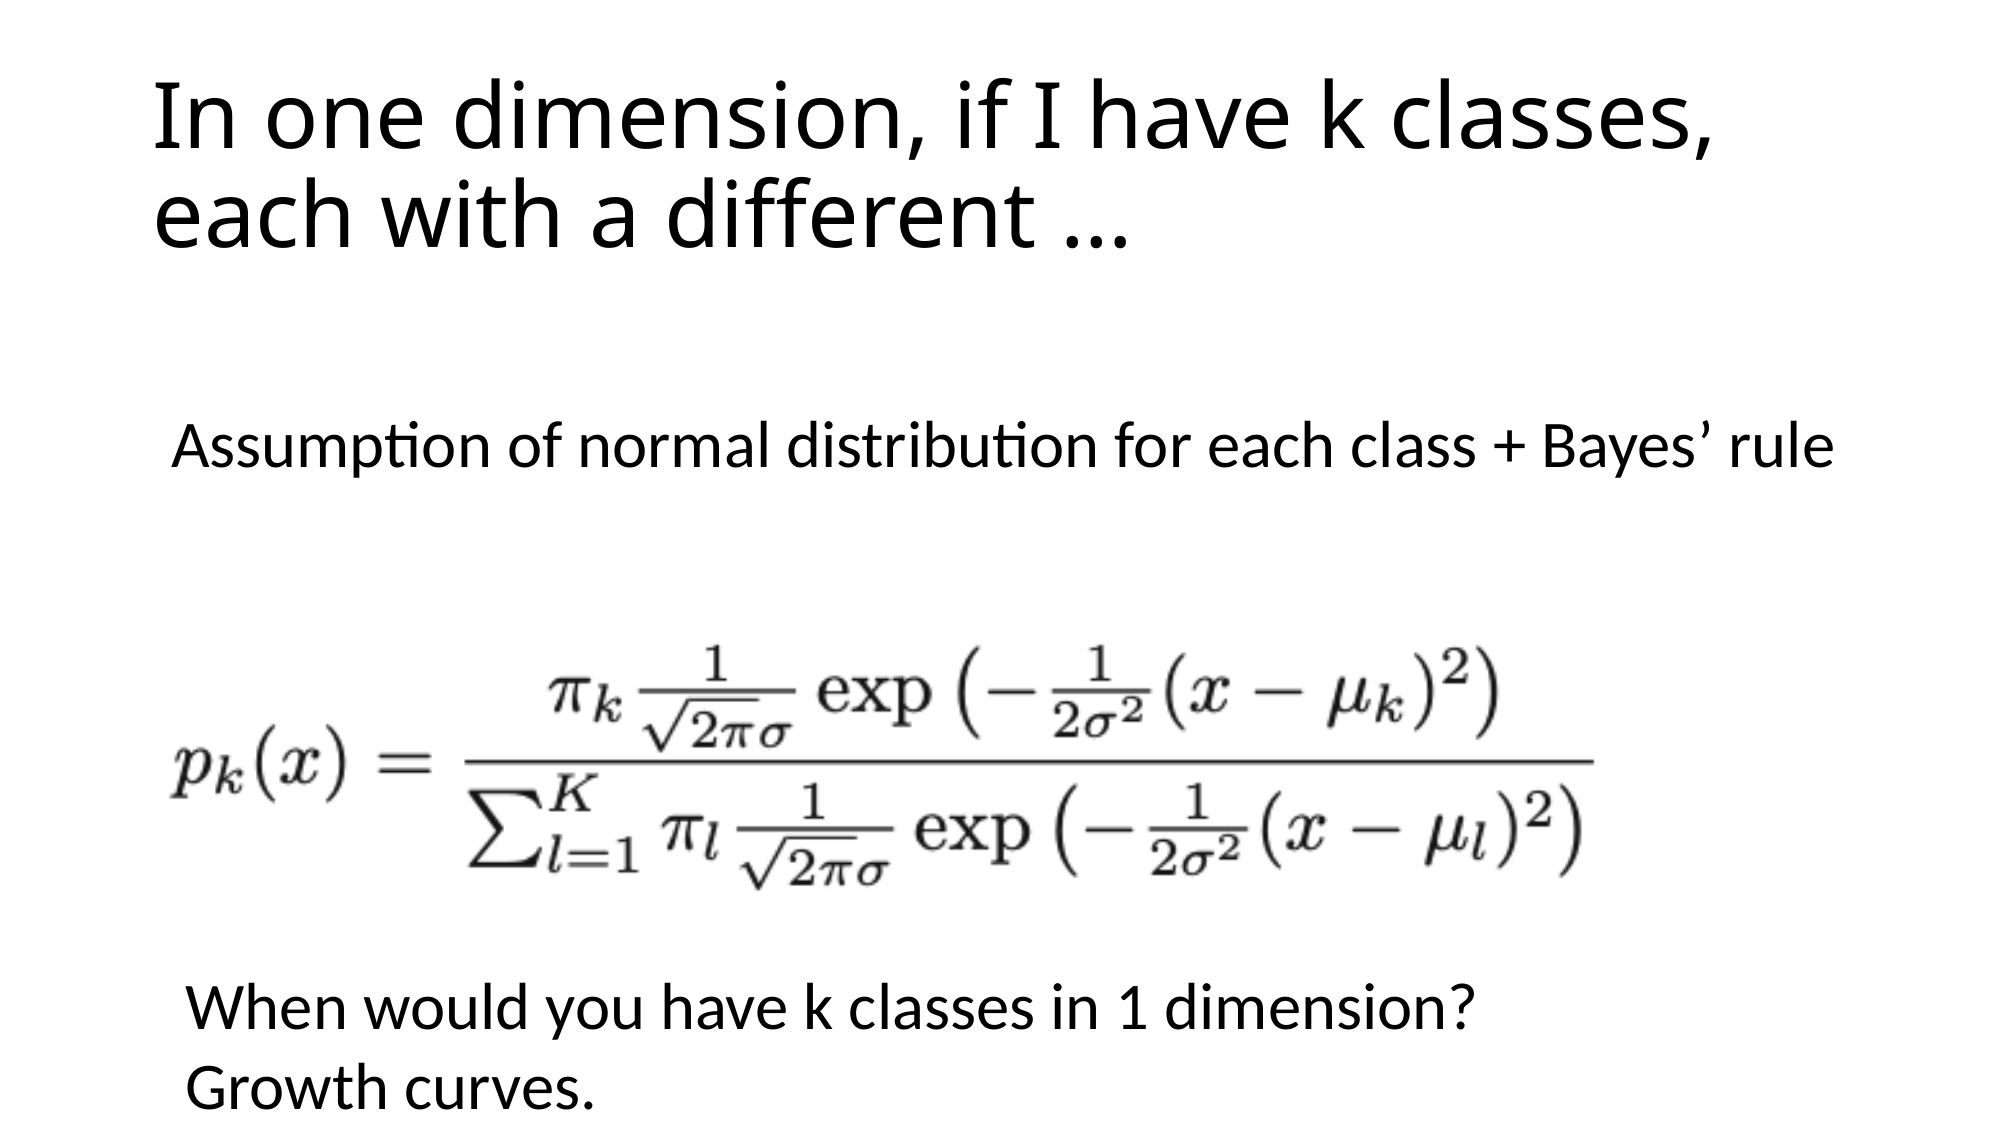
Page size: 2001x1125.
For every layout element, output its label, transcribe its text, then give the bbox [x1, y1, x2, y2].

text_box When would you have k classes in 1 dimension? Growth curves. [170, 955, 1540, 1125]
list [137, 605, 1605, 909]
text_box Assumption of normal distribution for each class + Bayes’ rule [156, 393, 1852, 489]
